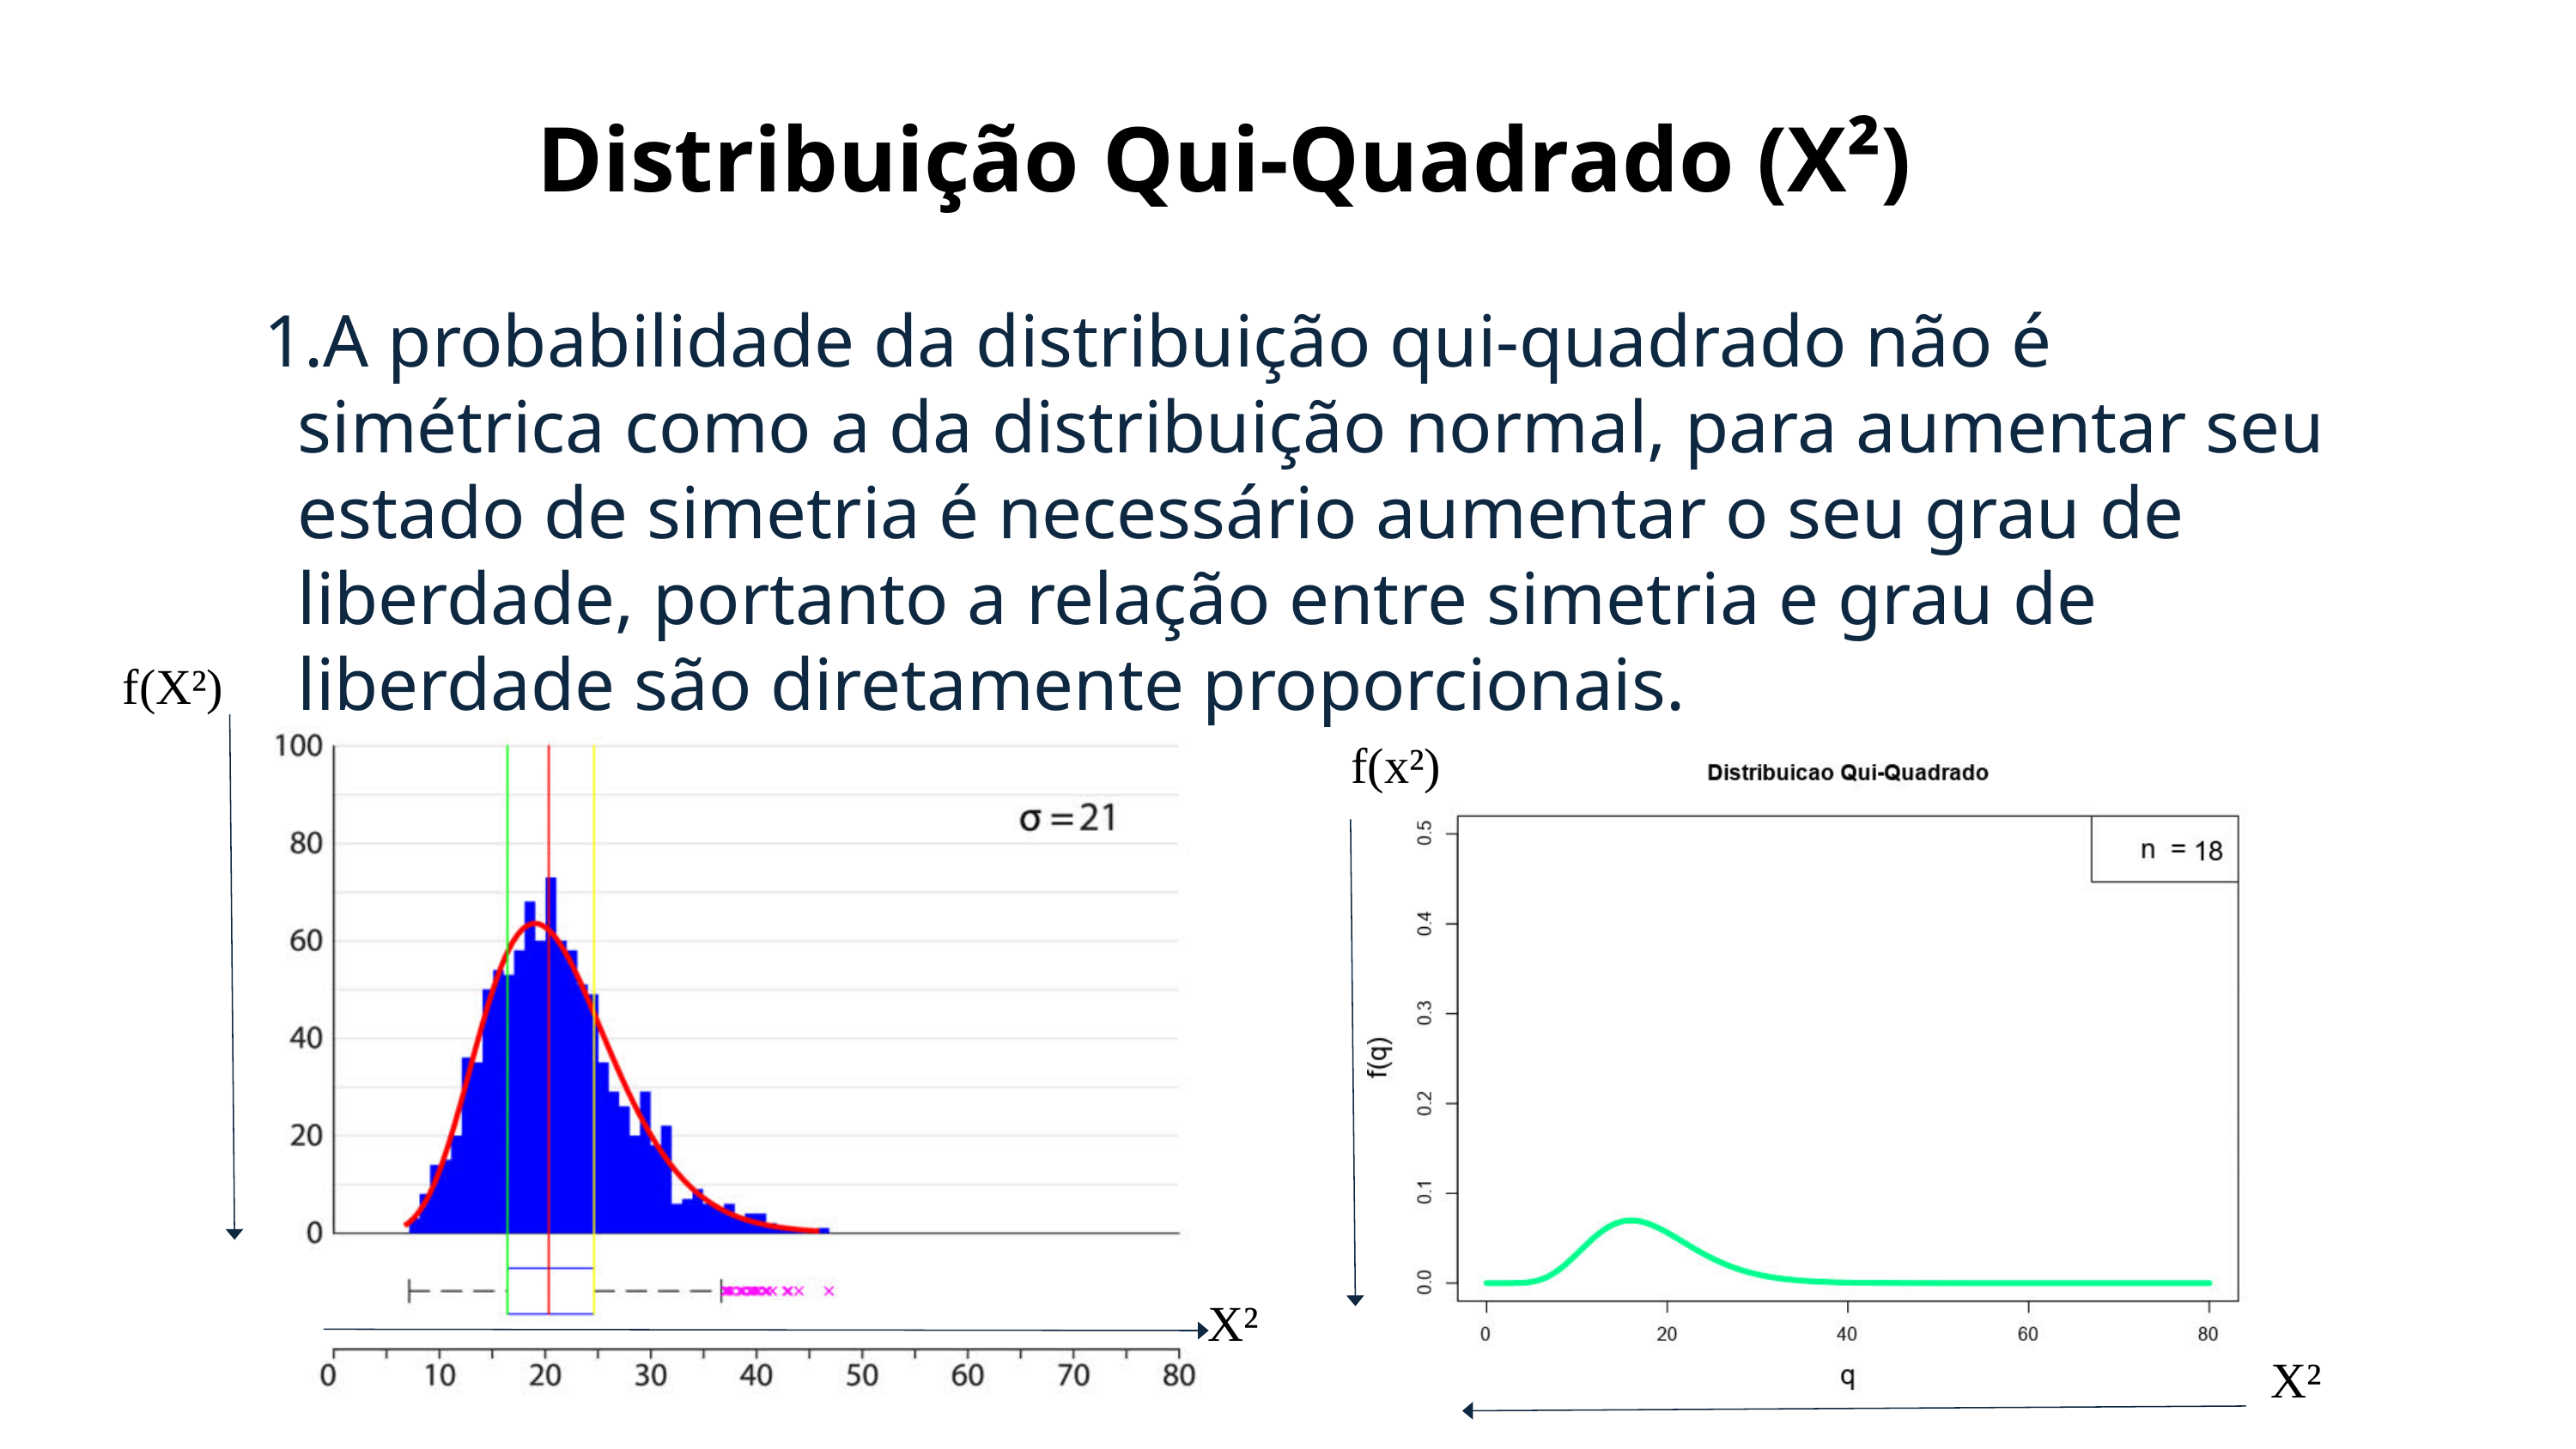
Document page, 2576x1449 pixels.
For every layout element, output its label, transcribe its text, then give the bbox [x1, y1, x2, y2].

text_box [1366, 724, 2284, 1414]
text_box A probabilidade da distribuição qui-quadrado não é simétrica como a da distribuição normal, para aumentar seu estado de simetria é necessário aumentar o seu grau de liberdade, portanto a relação entre simetria e grau de liberdade são diretamente proporcionais. [229, 294, 2349, 724]
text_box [263, 724, 1217, 1414]
text_box Distribuição Qui-Quadrado (Χ²) [537, 102, 2037, 294]
text_box f(x²) [1351, 733, 1362, 794]
text_box X² [1221, 1291, 1270, 1352]
text_box f(X²) [122, 654, 258, 715]
text_box [225, 715, 244, 1240]
text_box X² [2288, 1347, 2334, 1408]
text_box [1346, 819, 1362, 1307]
